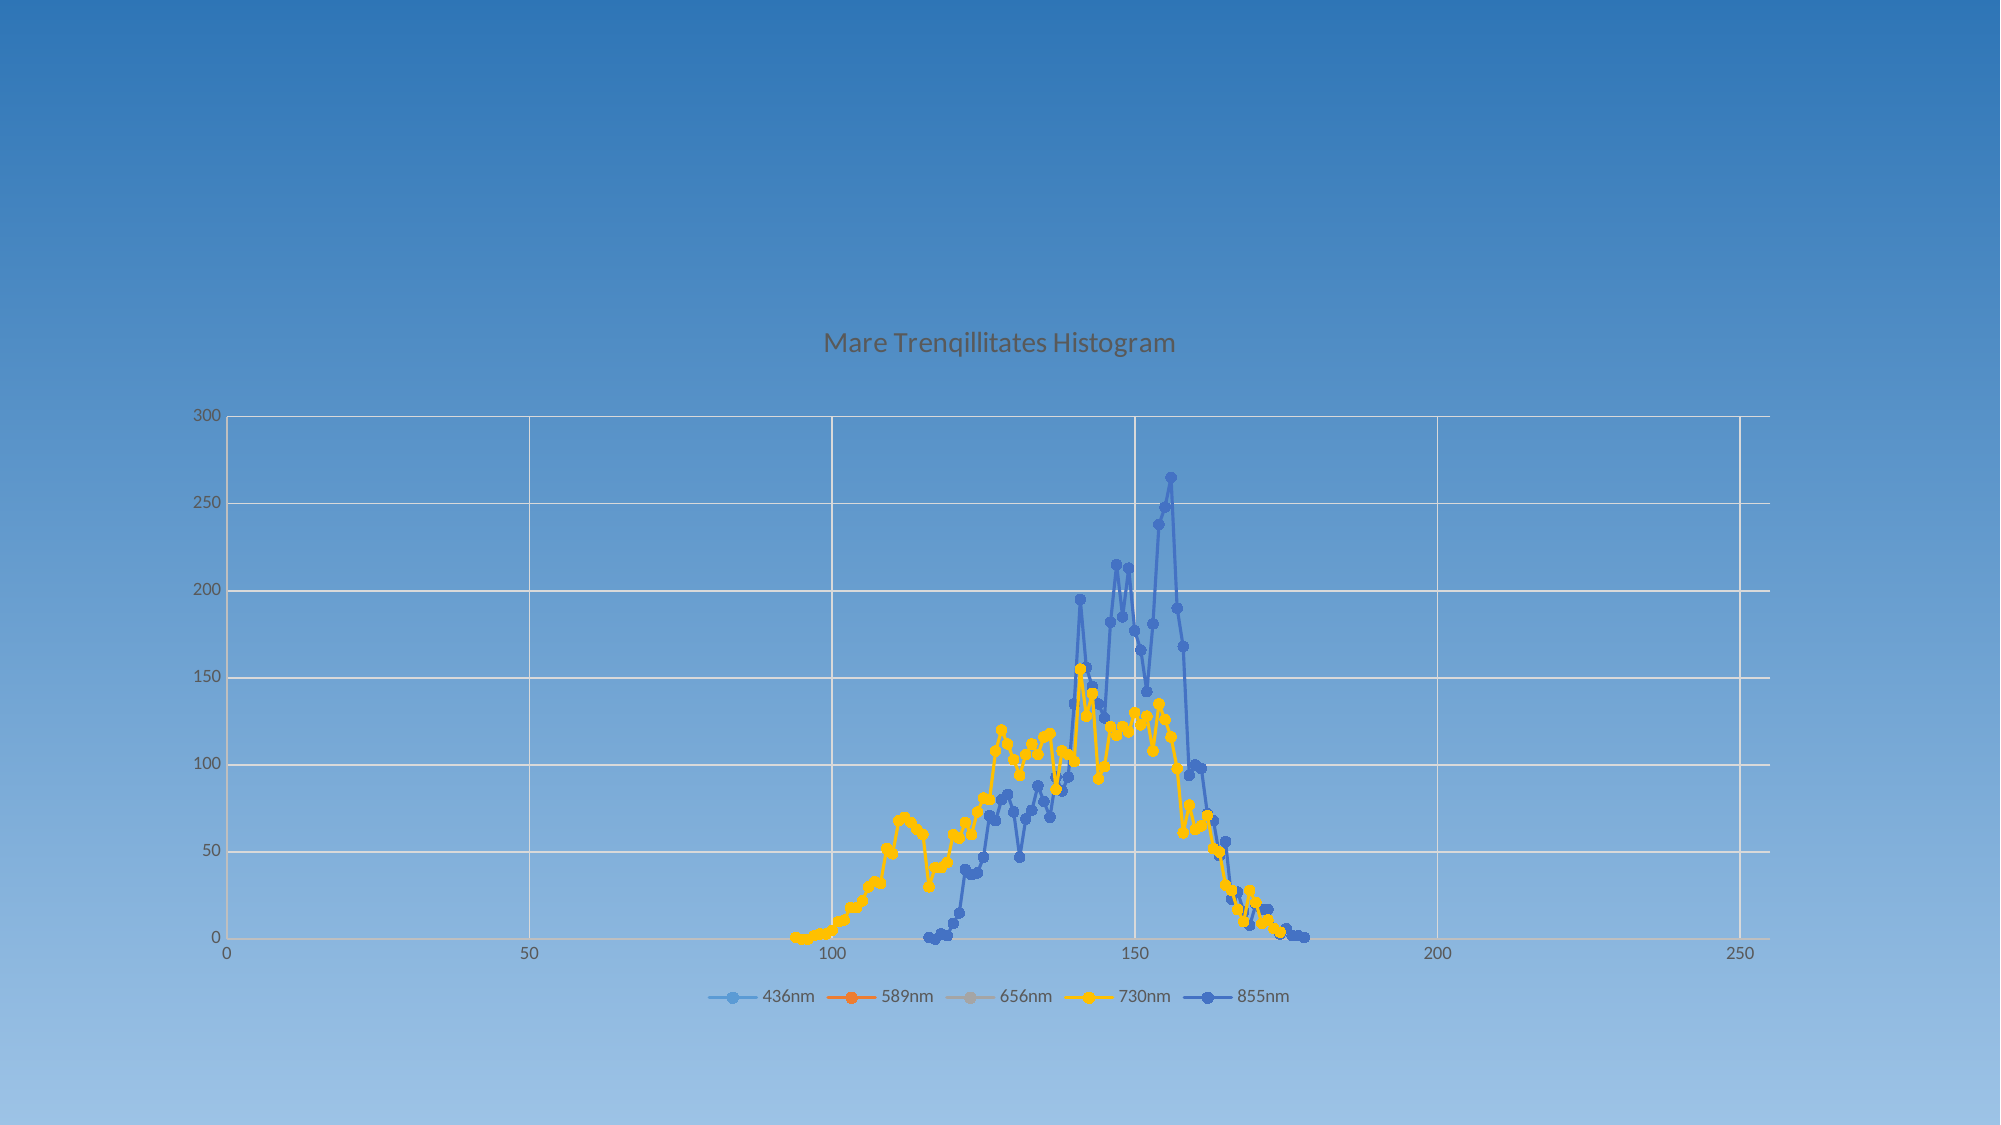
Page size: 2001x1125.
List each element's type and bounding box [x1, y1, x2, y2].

chart [137, 299, 1863, 1014]
